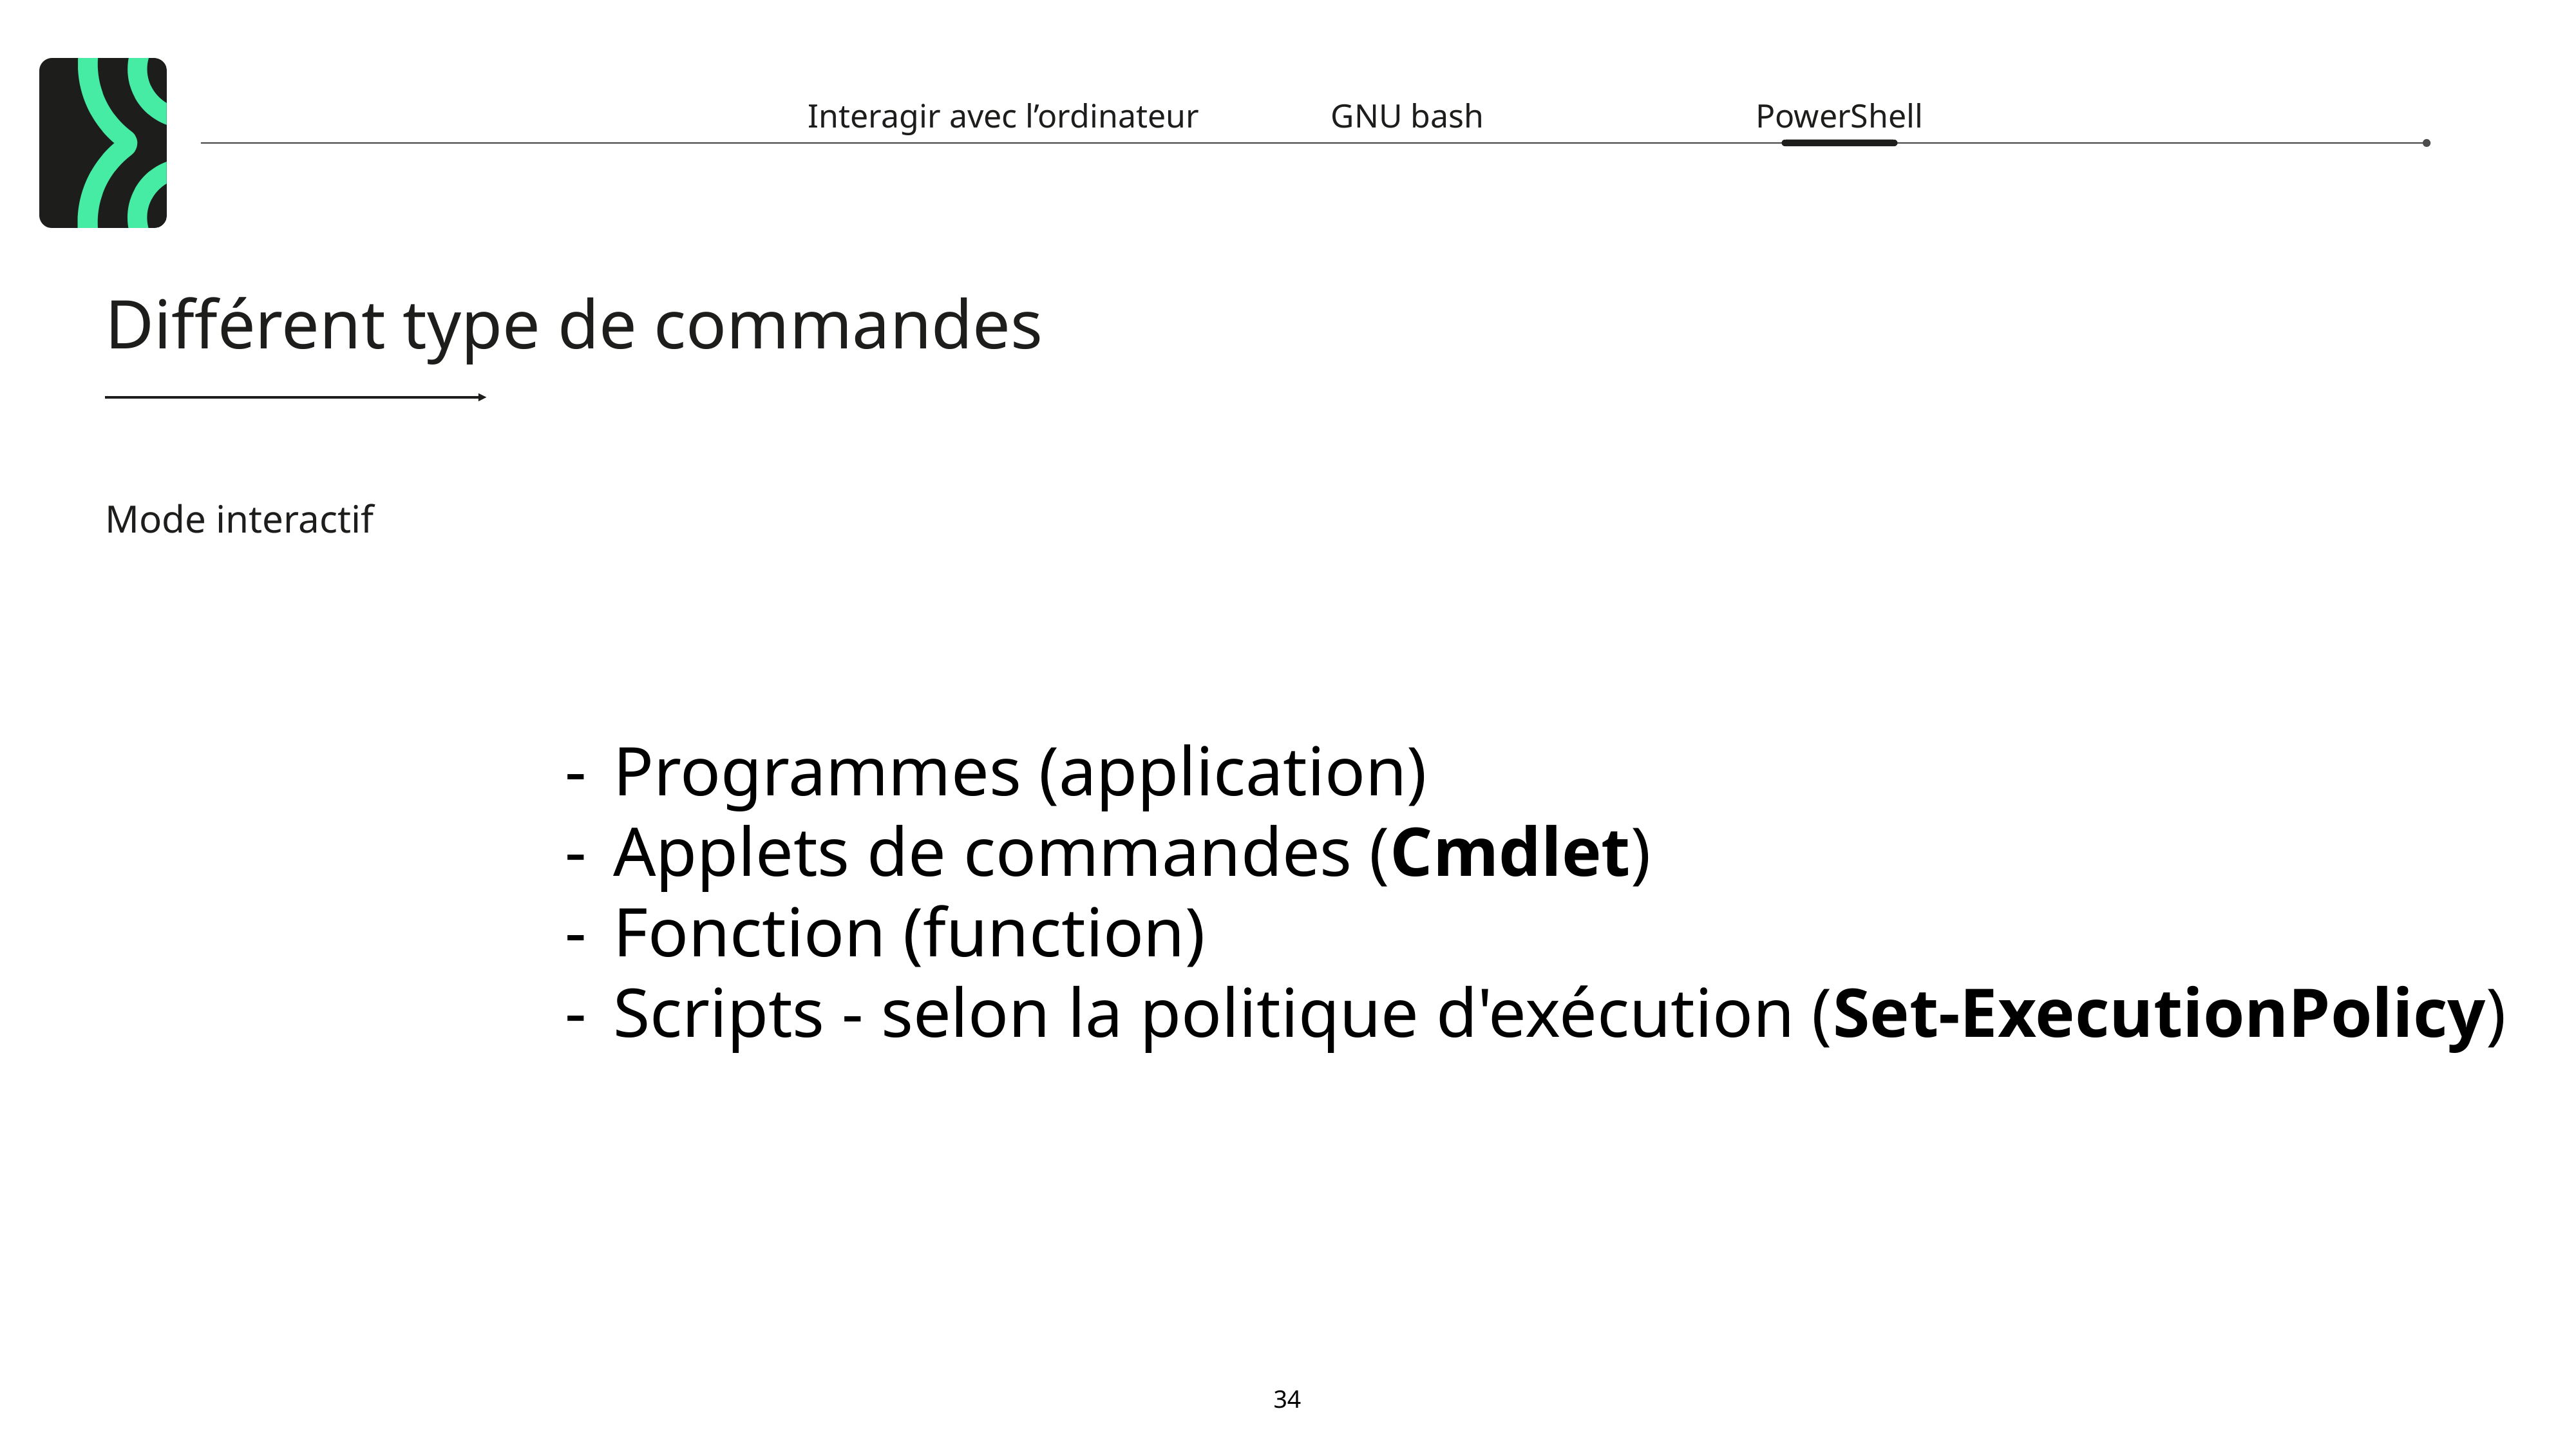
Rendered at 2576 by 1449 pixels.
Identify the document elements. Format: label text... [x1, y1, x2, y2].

text_box Mode interactif [100, 489, 471, 545]
text_box Programmes (application) Applets de commandes (Cmdlet) Fonction (function) Scripts - selon la politique d'exécution (Set-ExecutionPolicy) [555, 439, 2552, 1341]
text_box [1781, 139, 1898, 142]
text_box Interagir avec l’ordinateur [752, 90, 1255, 140]
picture [39, 58, 167, 228]
text_box PowerShell [1636, 90, 2042, 140]
text_box GNU bash [1255, 90, 1611, 140]
text_box Différent type de commandes [100, 276, 1513, 368]
slide_number ‹#› [1267, 571, 1307, 1423]
text_box [1781, 144, 1898, 147]
